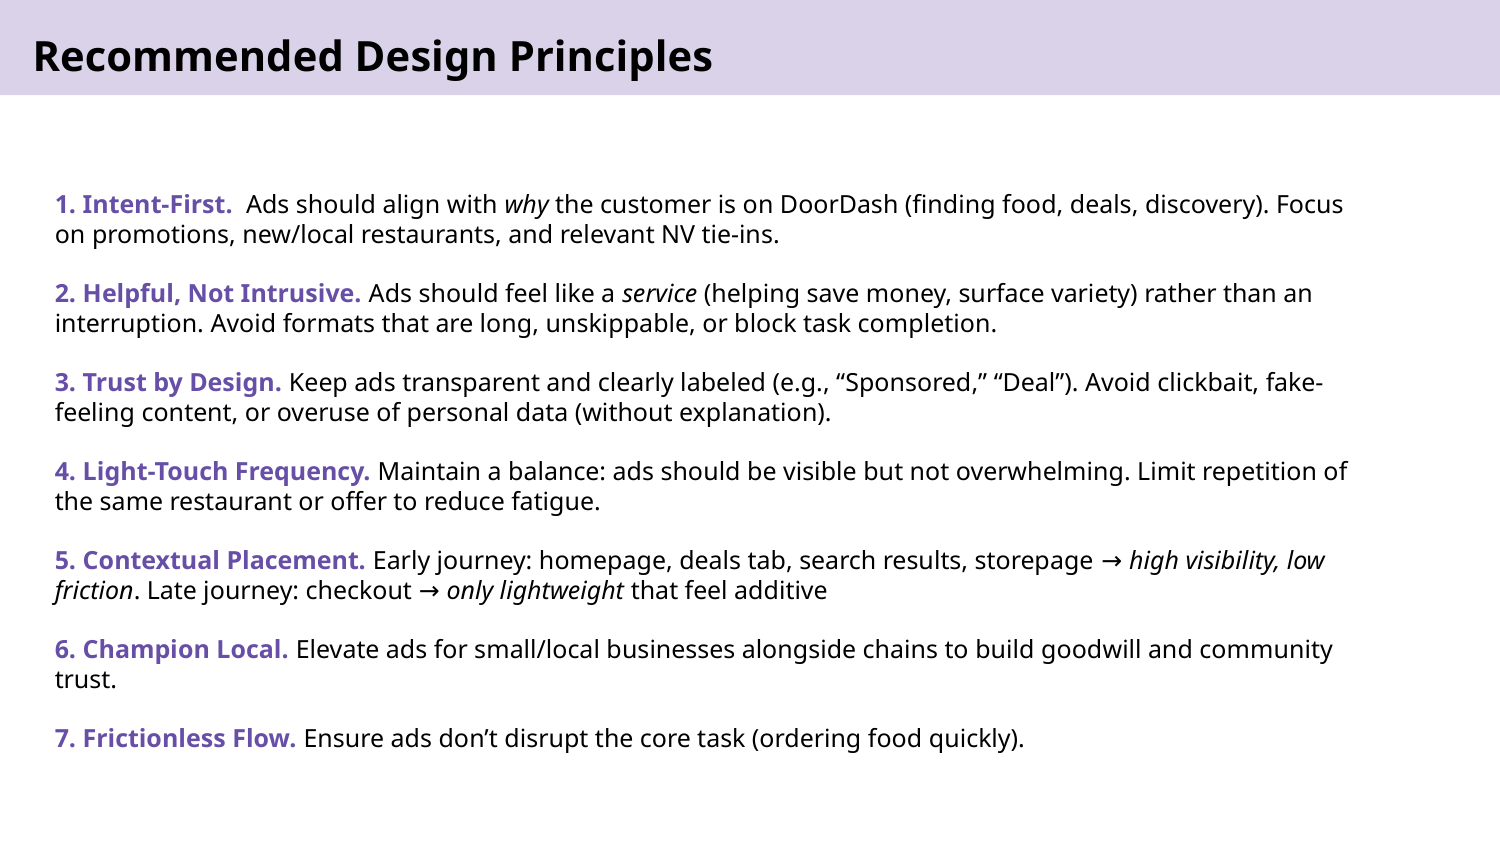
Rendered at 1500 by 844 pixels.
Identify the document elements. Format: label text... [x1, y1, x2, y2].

text_box [0, 0, 1500, 96]
text_box 1. Intent-First. Ads should align with why the customer is on DoorDash (finding food, deals, discovery). Focus on promotions, new/local restaurants, and relevant NV tie-ins. 2. Helpful, Not Intrusive. Ads should feel like a service (helping save money, surface variety) rather than an interruption. Avoid formats that are long, unskippable, or block task completion. 3. Trust by Design. Keep ads transparent and clearly labeled (e.g., “Sponsored,” “Deal”). Avoid clickbait, fake-feeling content, or overuse of personal data (without explanation). 4. Light-Touch Frequency. Maintain a balance: ads should be visible but not overwhelming. Limit repetition of the same restaurant or offer to reduce fatigue. 5. Contextual Placement. Early journey: homepage, deals tab, search results, storepage → high visibility, low friction. Late journey: checkout → only lightweight that feel additive 6. Champion Local. Elevate ads for small/local businesses alongside chains to build goodwill and community trust. 7. Frictionless Flow. Ensure ads don’t disrupt the core task (ordering food quickly). [39, 173, 1395, 768]
text_box Recommended Design Principles [17, 14, 1373, 179]
